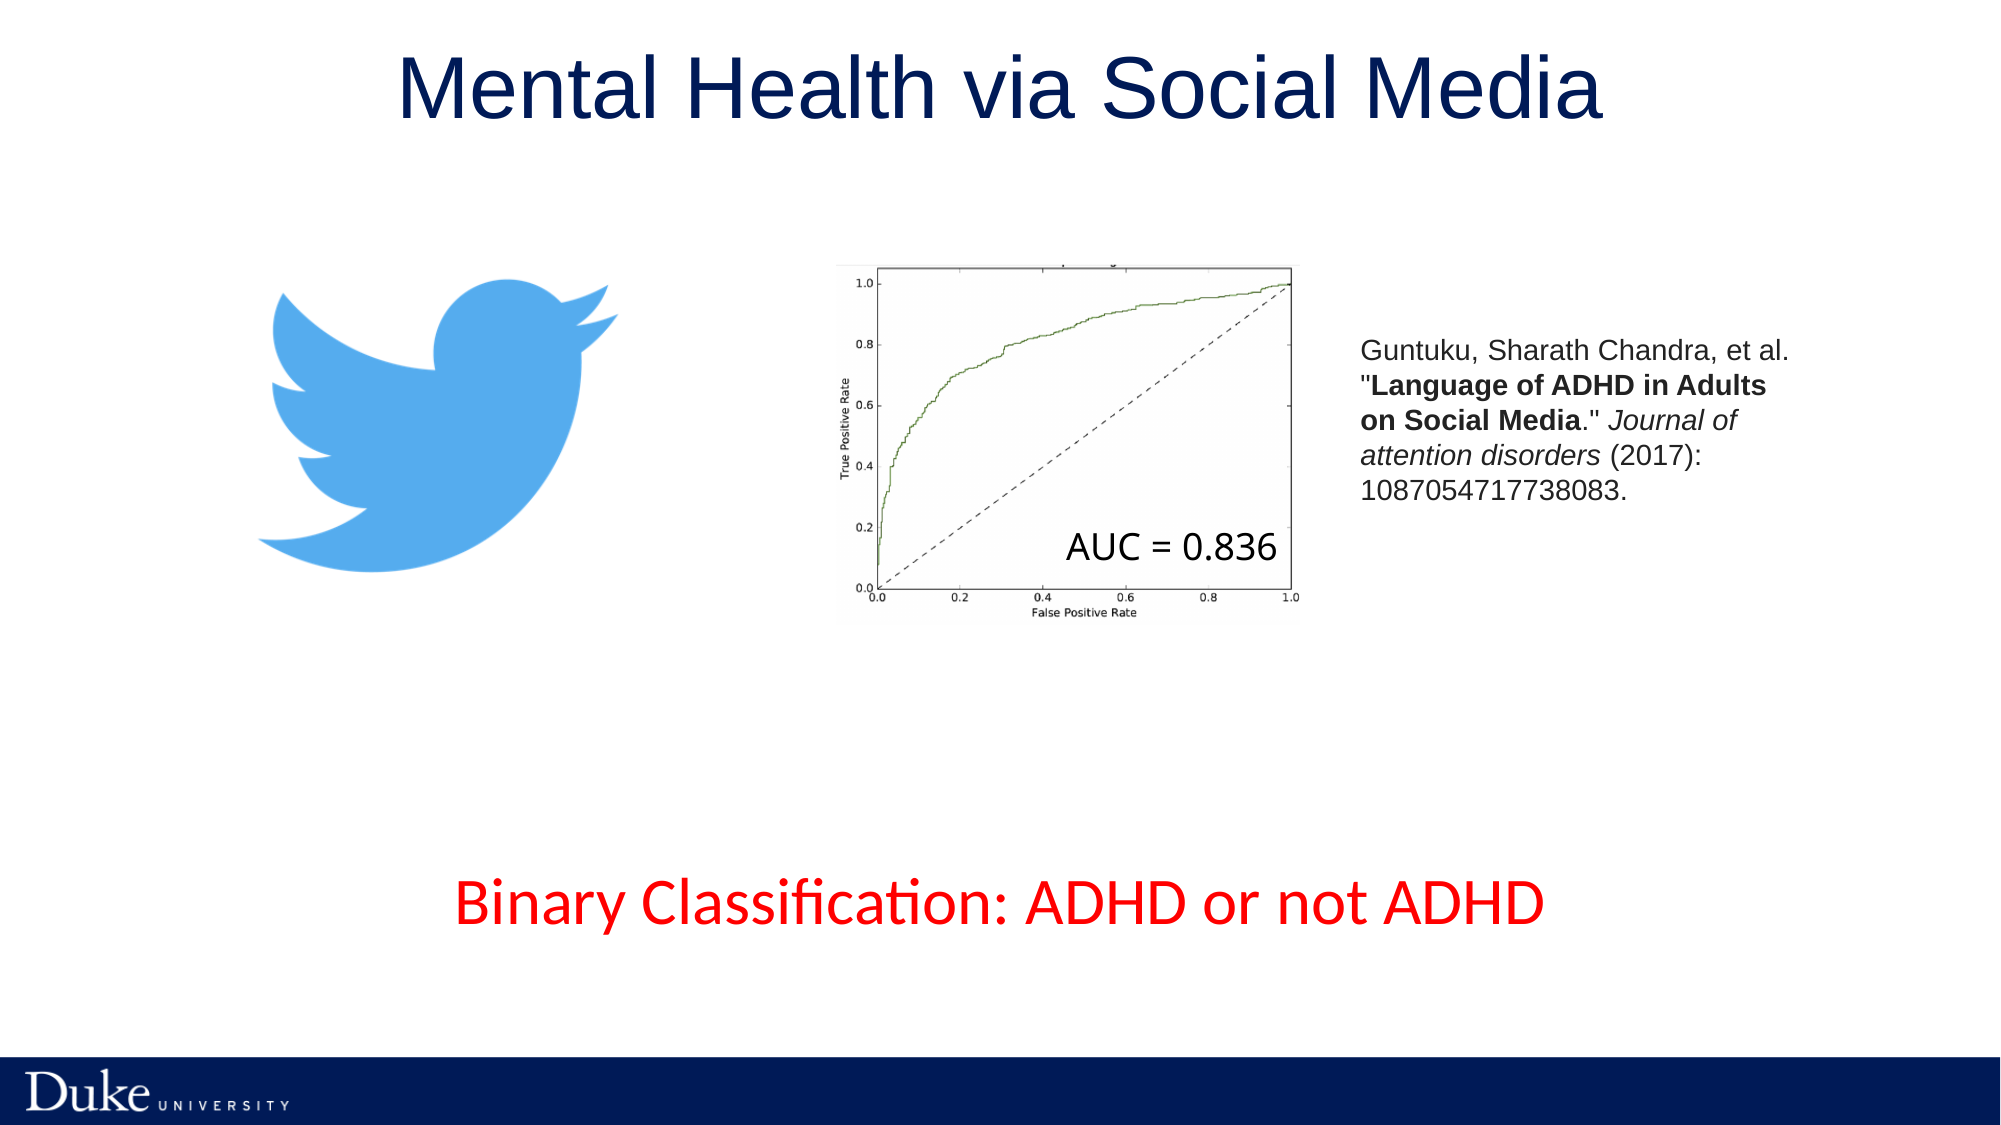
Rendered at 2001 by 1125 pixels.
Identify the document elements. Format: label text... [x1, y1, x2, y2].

text_box Binary Classification: ADHD or not ADHD [439, 850, 1562, 946]
title Mental Health via Social Media [24, 22, 1977, 144]
text_box Guntuku, Sharath Chandra, et al. "Language of ADHD in Adults on Social Media." Journal of attention disorders (2017): 1087054717738083. [1345, 324, 1811, 514]
picture [0, 0, 2001, 1125]
